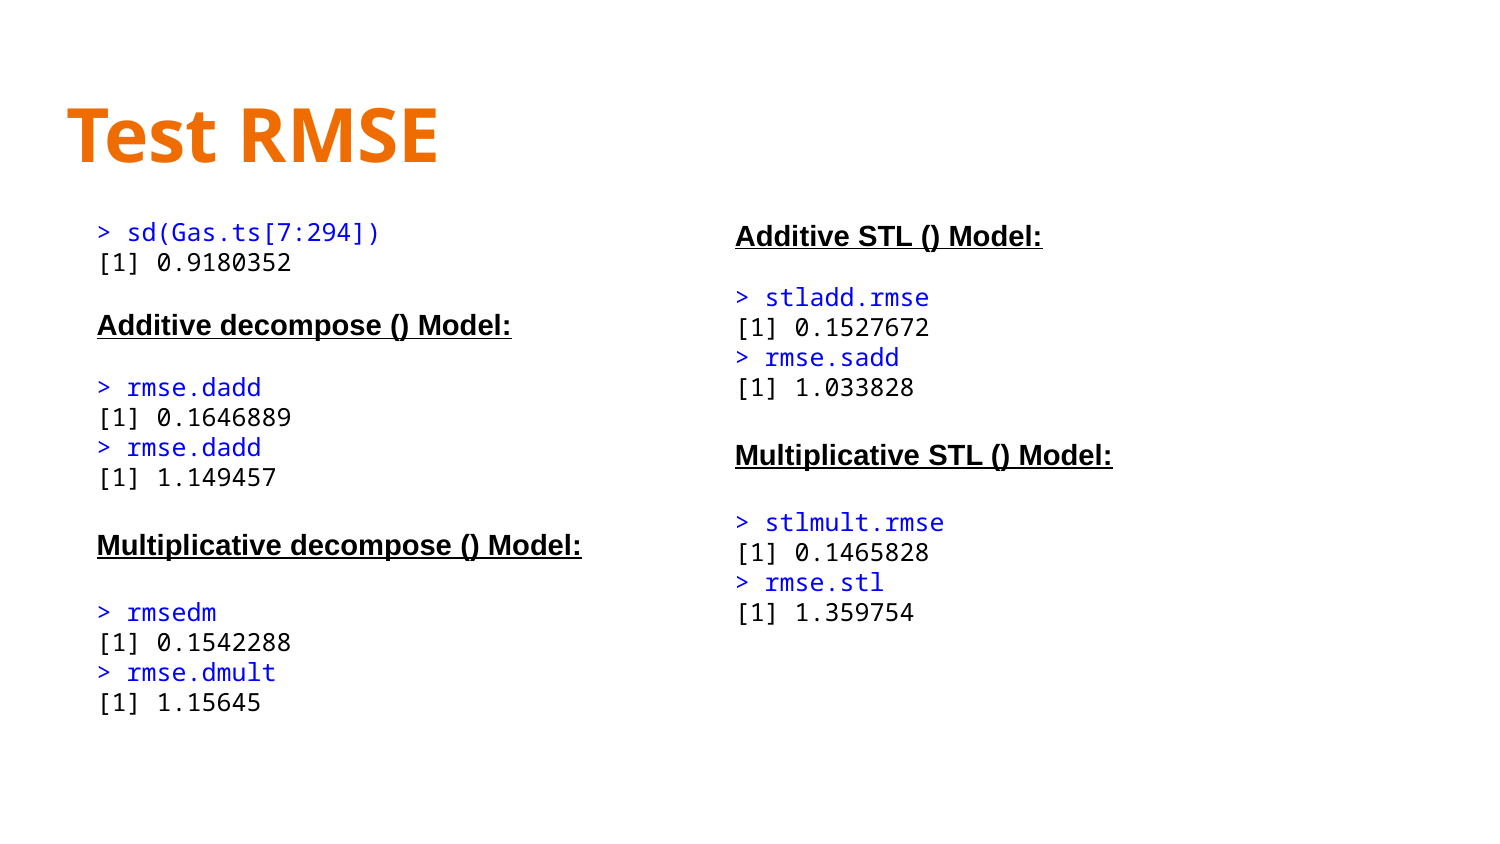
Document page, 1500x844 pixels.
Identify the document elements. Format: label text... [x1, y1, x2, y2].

text_box Additive STL () Model: > stladd.rmse [1] 0.1527672 > rmse.sadd [1] 1.033828 Multiplicative STL () Model: > stlmult.rmse [1] 0.1465828 > rmse.stl [1] 1.359754 [719, 201, 1268, 791]
title Test RMSE [51, 72, 1449, 189]
text_box > sd(Gas.ts[7:294]) [1] 0.9180352 Additive decompose () Model: > rmse.dadd [1] 0.1646889 > rmse.dadd [1] 1.149457 Multiplicative decompose () Model: > rmsedm [1] 0.1542288 > rmse.dmult [1] 1.15645 [81, 201, 630, 791]
